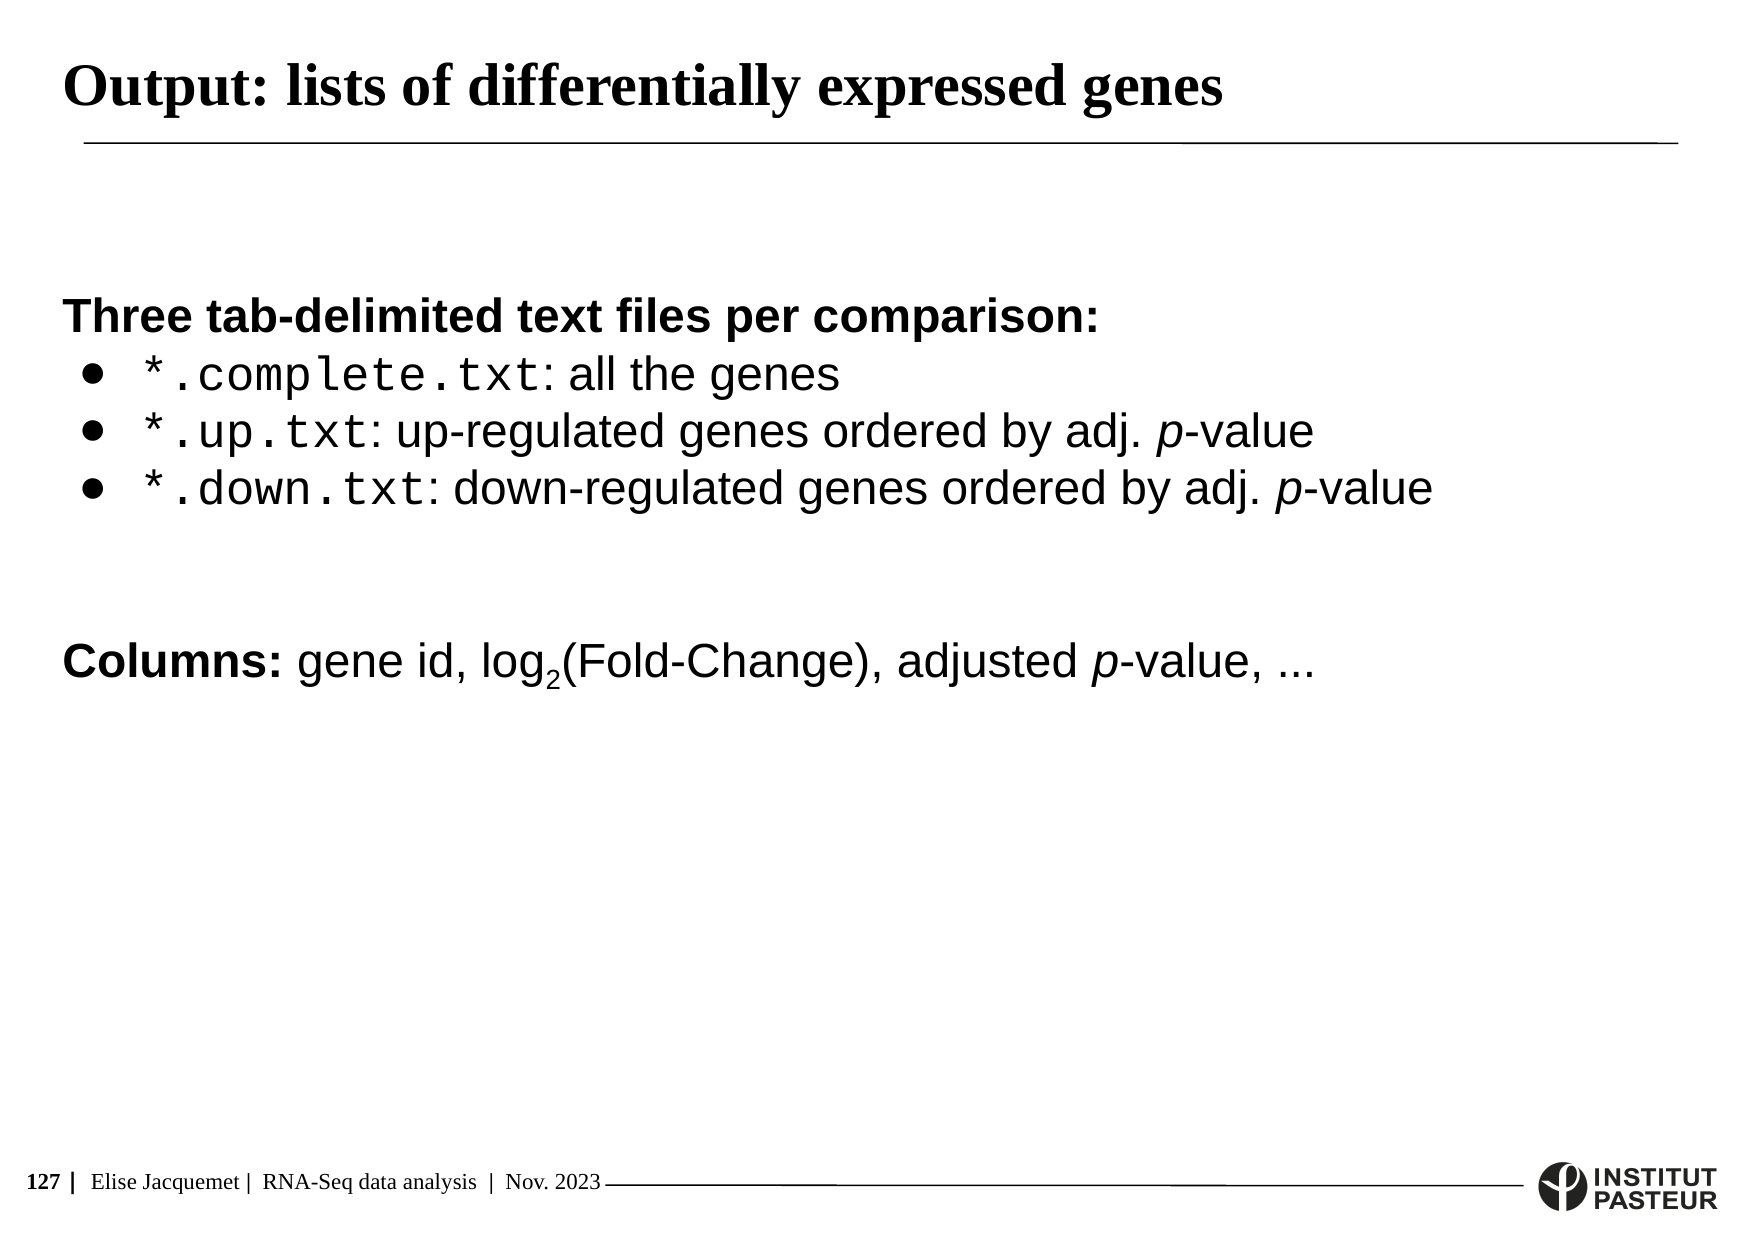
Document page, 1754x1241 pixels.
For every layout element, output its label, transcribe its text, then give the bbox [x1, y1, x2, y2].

text_box Three tab-delimited text files per comparison: *.complete.txt: all the genes *.up.txt: up-regulated genes ordered by adj. p-value *.down.txt: down-regulated genes ordered by adj. p-value Columns: gene id, log2(Fold-Change), adjusted p-value, ... [62, 194, 1692, 1152]
text_box Output: lists of differentially expressed genes [62, 2, 1692, 160]
picture [1534, 1155, 1722, 1218]
